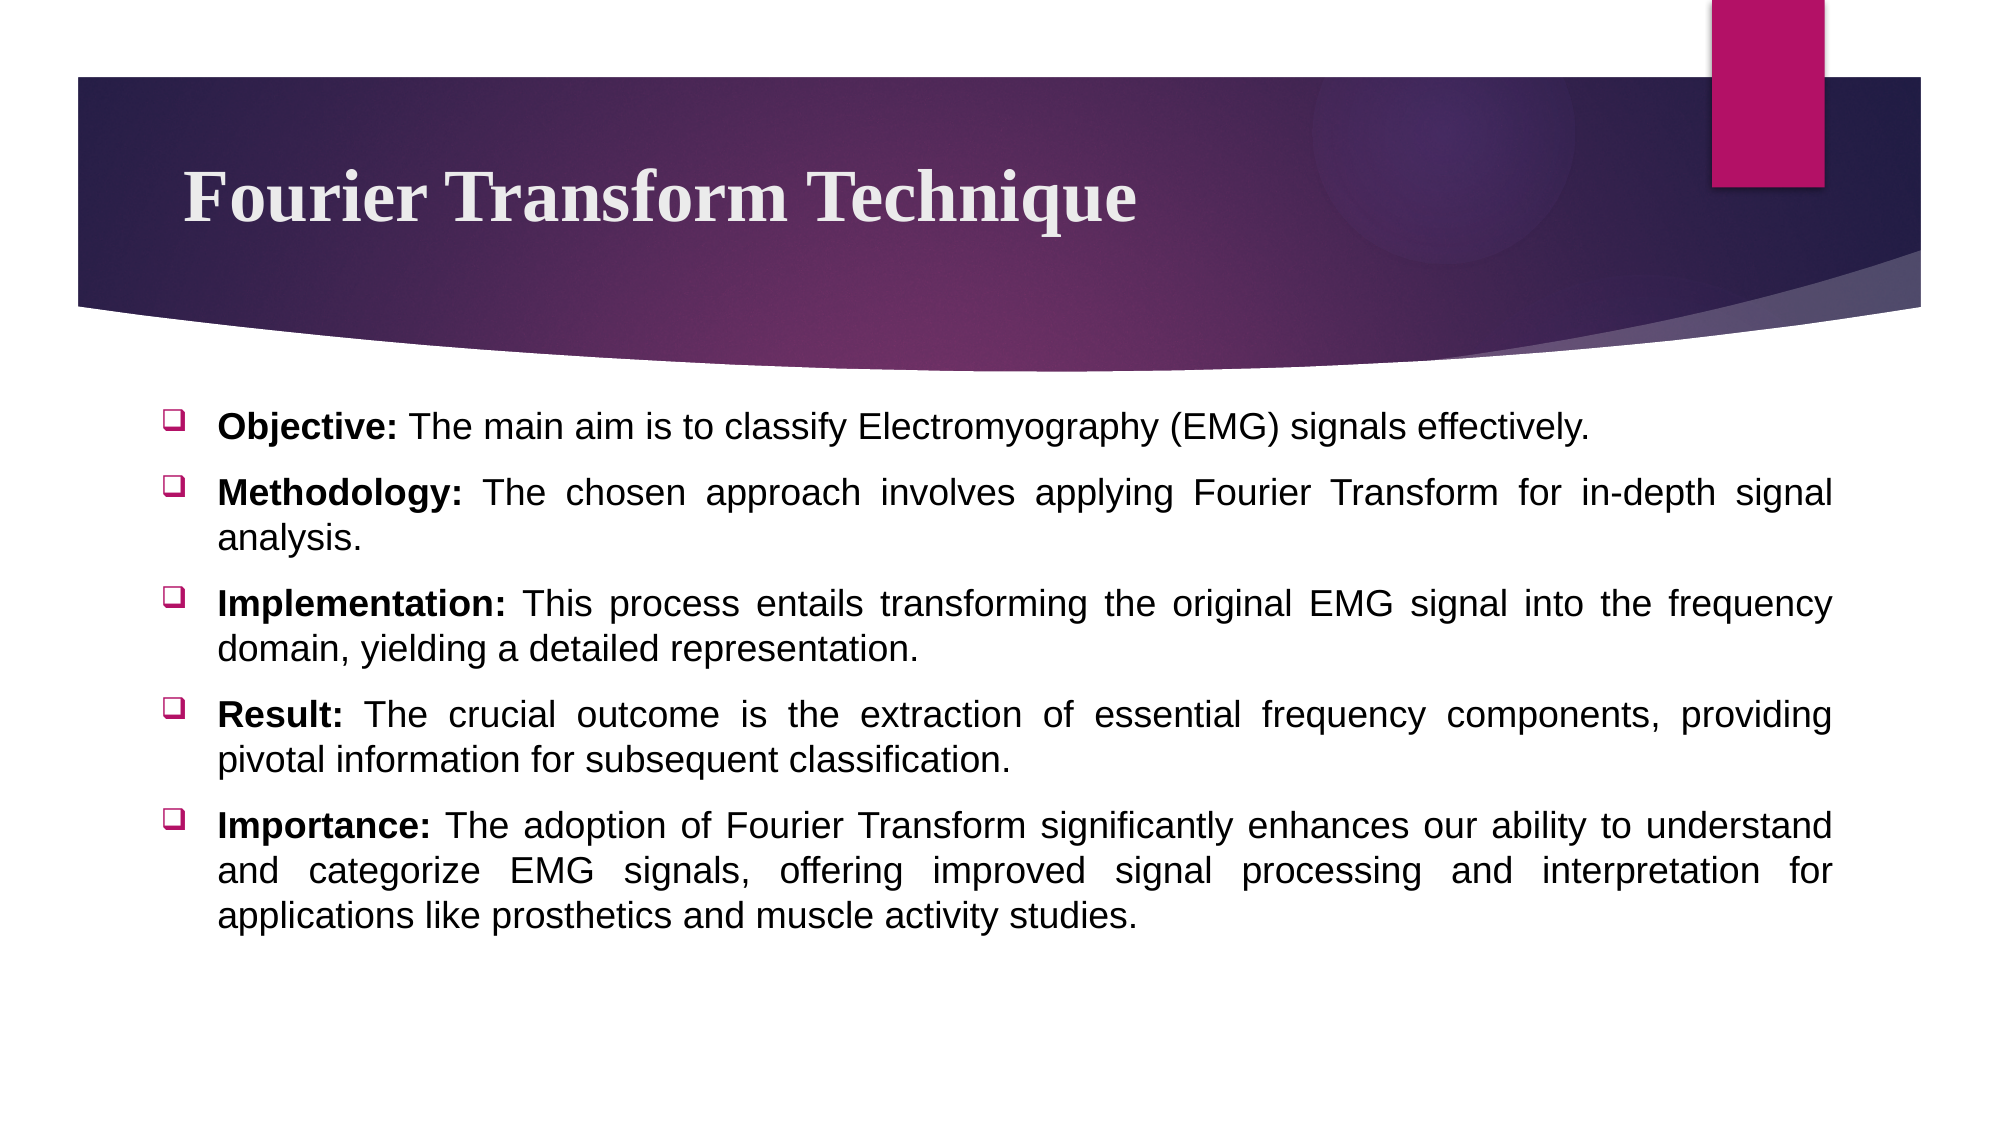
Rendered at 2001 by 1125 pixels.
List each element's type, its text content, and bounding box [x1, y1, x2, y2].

list Objective: The main aim is to classify Electromyography (EMG) signals effectively. Methodology: The chosen approach involves applying Fourier Transform for in-depth signal analysis. Implementation: This process entails transforming the original EMG signal into the frequency domain, yielding a detailed representation. Result: The crucial outcome is the extraction of essential frequency components, providing pivotal information for subsequent classification. Importance: The adoption of Fourier Transform significantly enhances our ability to understand and categorize EMG signals, offering improved signal processing and interpretation for applications like prosthetics and muscle activity studies. [145, 394, 1849, 1092]
title Fourier Transform Technique [168, 133, 1606, 250]
